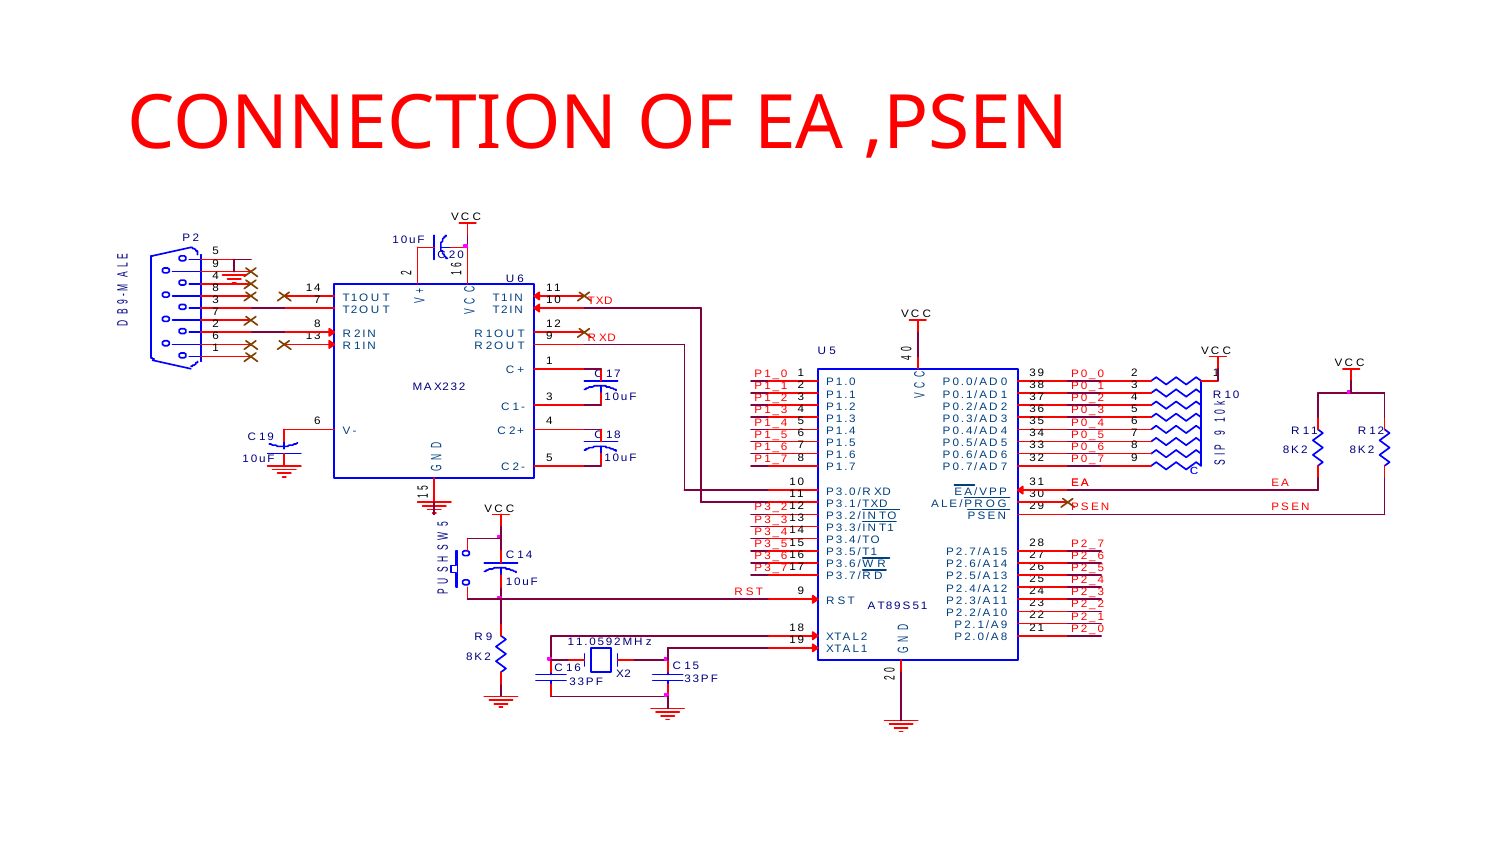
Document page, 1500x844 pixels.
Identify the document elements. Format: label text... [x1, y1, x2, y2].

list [112, 203, 1403, 741]
title CONNECTION OF EA ,PSEN [112, 58, 1413, 195]
